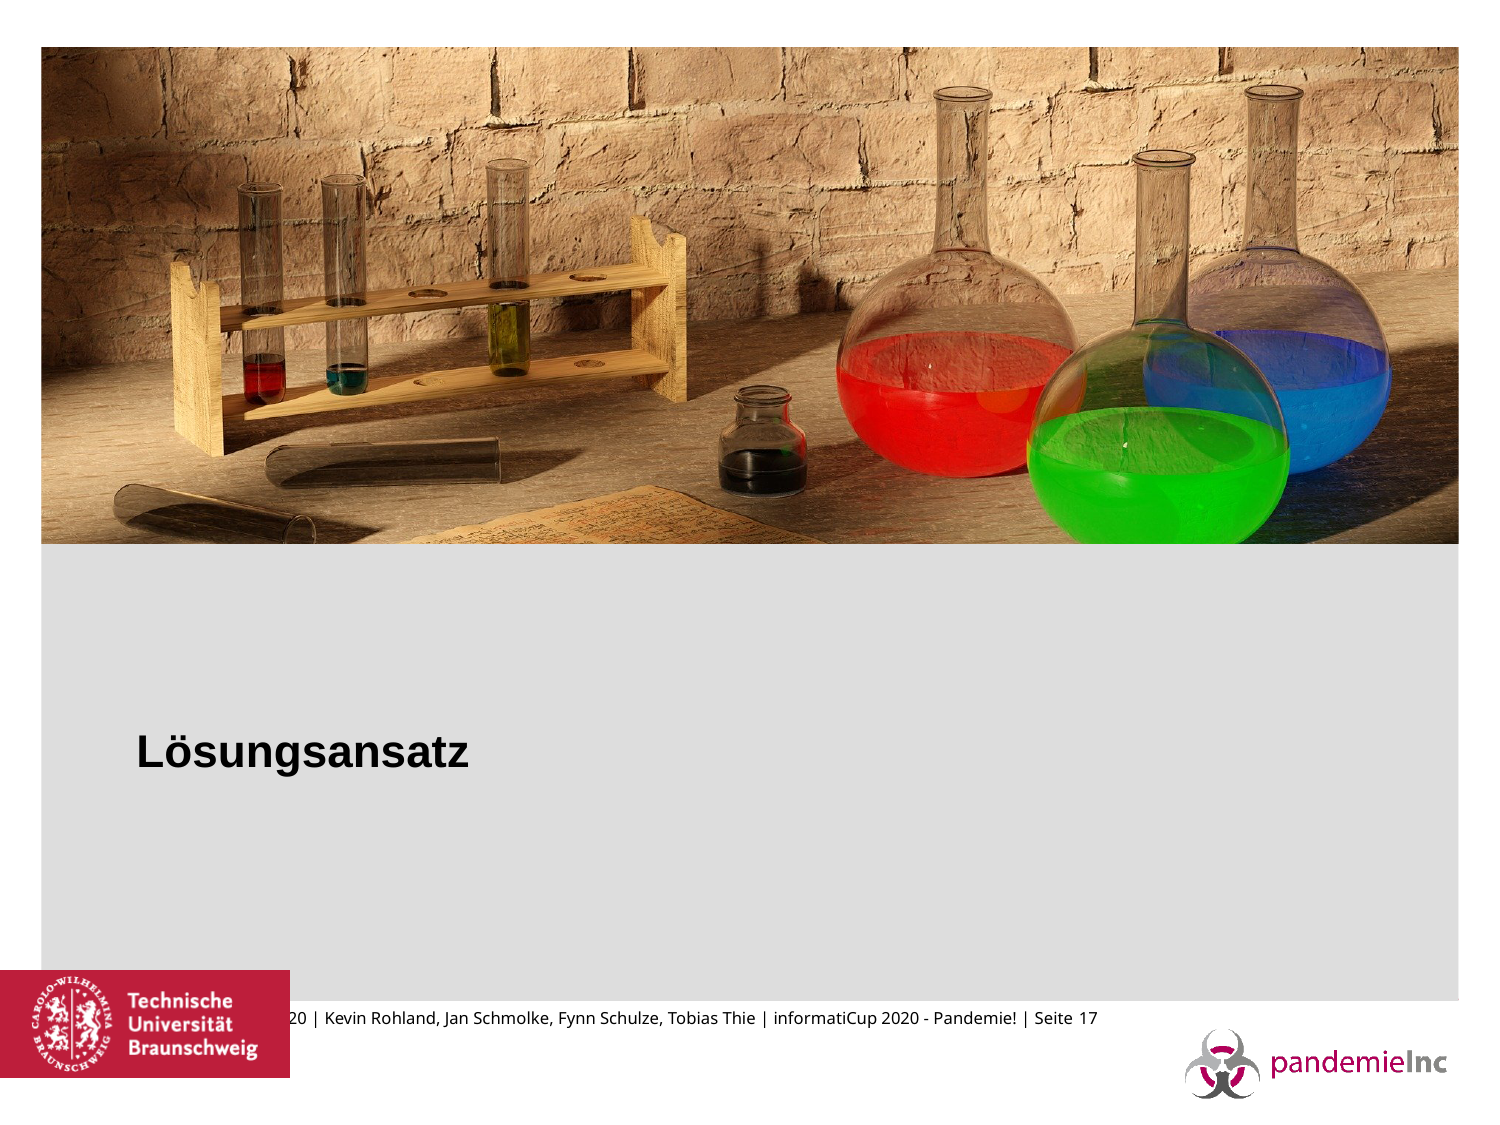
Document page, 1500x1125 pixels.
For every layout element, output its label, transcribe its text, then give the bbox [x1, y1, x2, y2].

picture [1176, 1020, 1455, 1107]
picture [0, 970, 290, 1078]
picture [40, 46, 1459, 544]
title Lösungsansatz [136, 633, 1412, 778]
